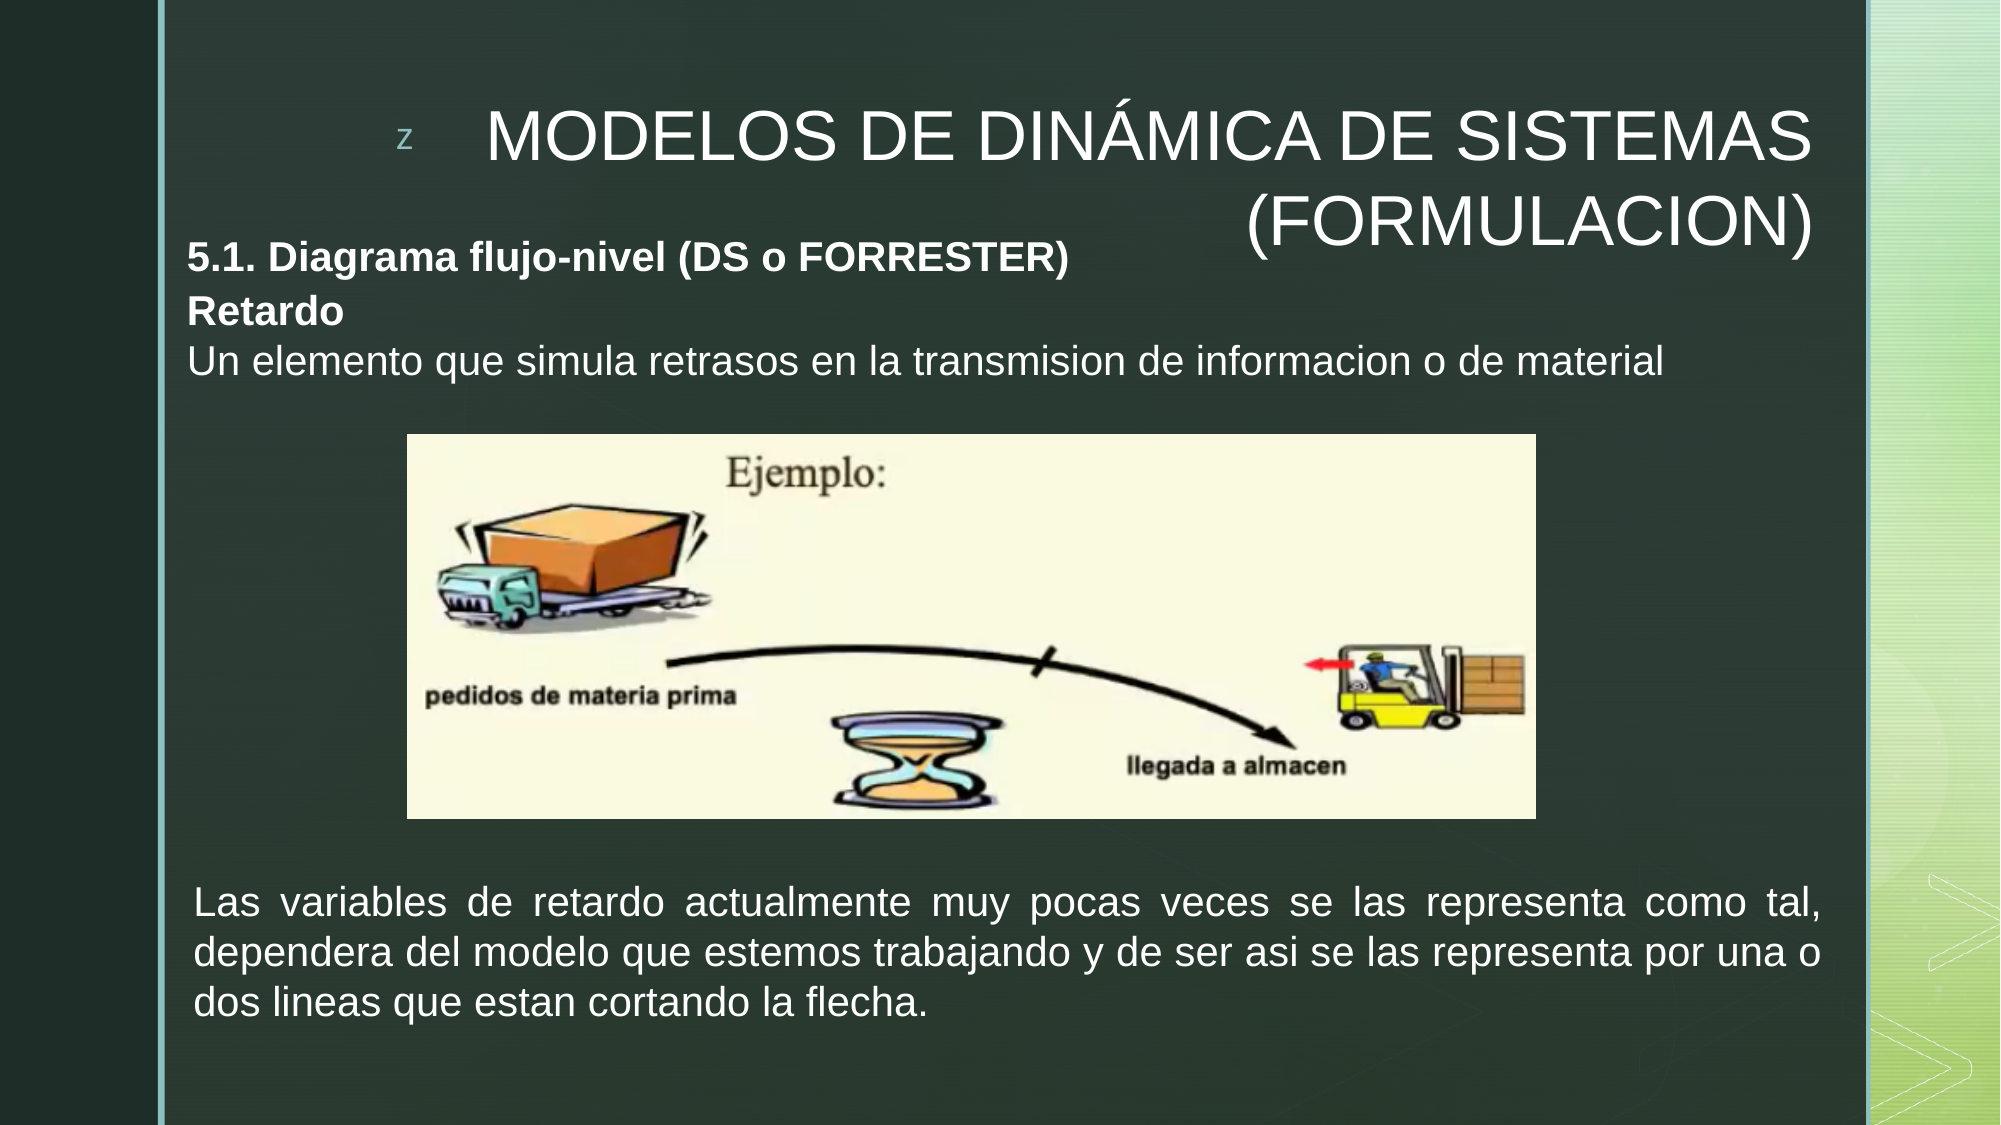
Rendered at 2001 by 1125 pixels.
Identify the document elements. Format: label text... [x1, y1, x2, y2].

text_box MODELOS DE DINÁMICA DE SISTEMAS (FORMULACION) [378, 82, 1830, 267]
picture [1871, 0, 2001, 1125]
text_box Las variables de retardo actualmente muy pocas veces se las representa como tal, dependera del modelo que estemos trabajando y de ser asi se las representa por una o dos lineas que estan cortando la flecha. [178, 867, 1838, 1033]
picture [406, 433, 1536, 820]
text_box 5.1. Diagrama flujo-nivel (DS o FORRESTER) Retardo [172, 219, 1771, 325]
text_box Un elemento que simula retrasos en la transmision de informacion o de material [172, 325, 1830, 391]
